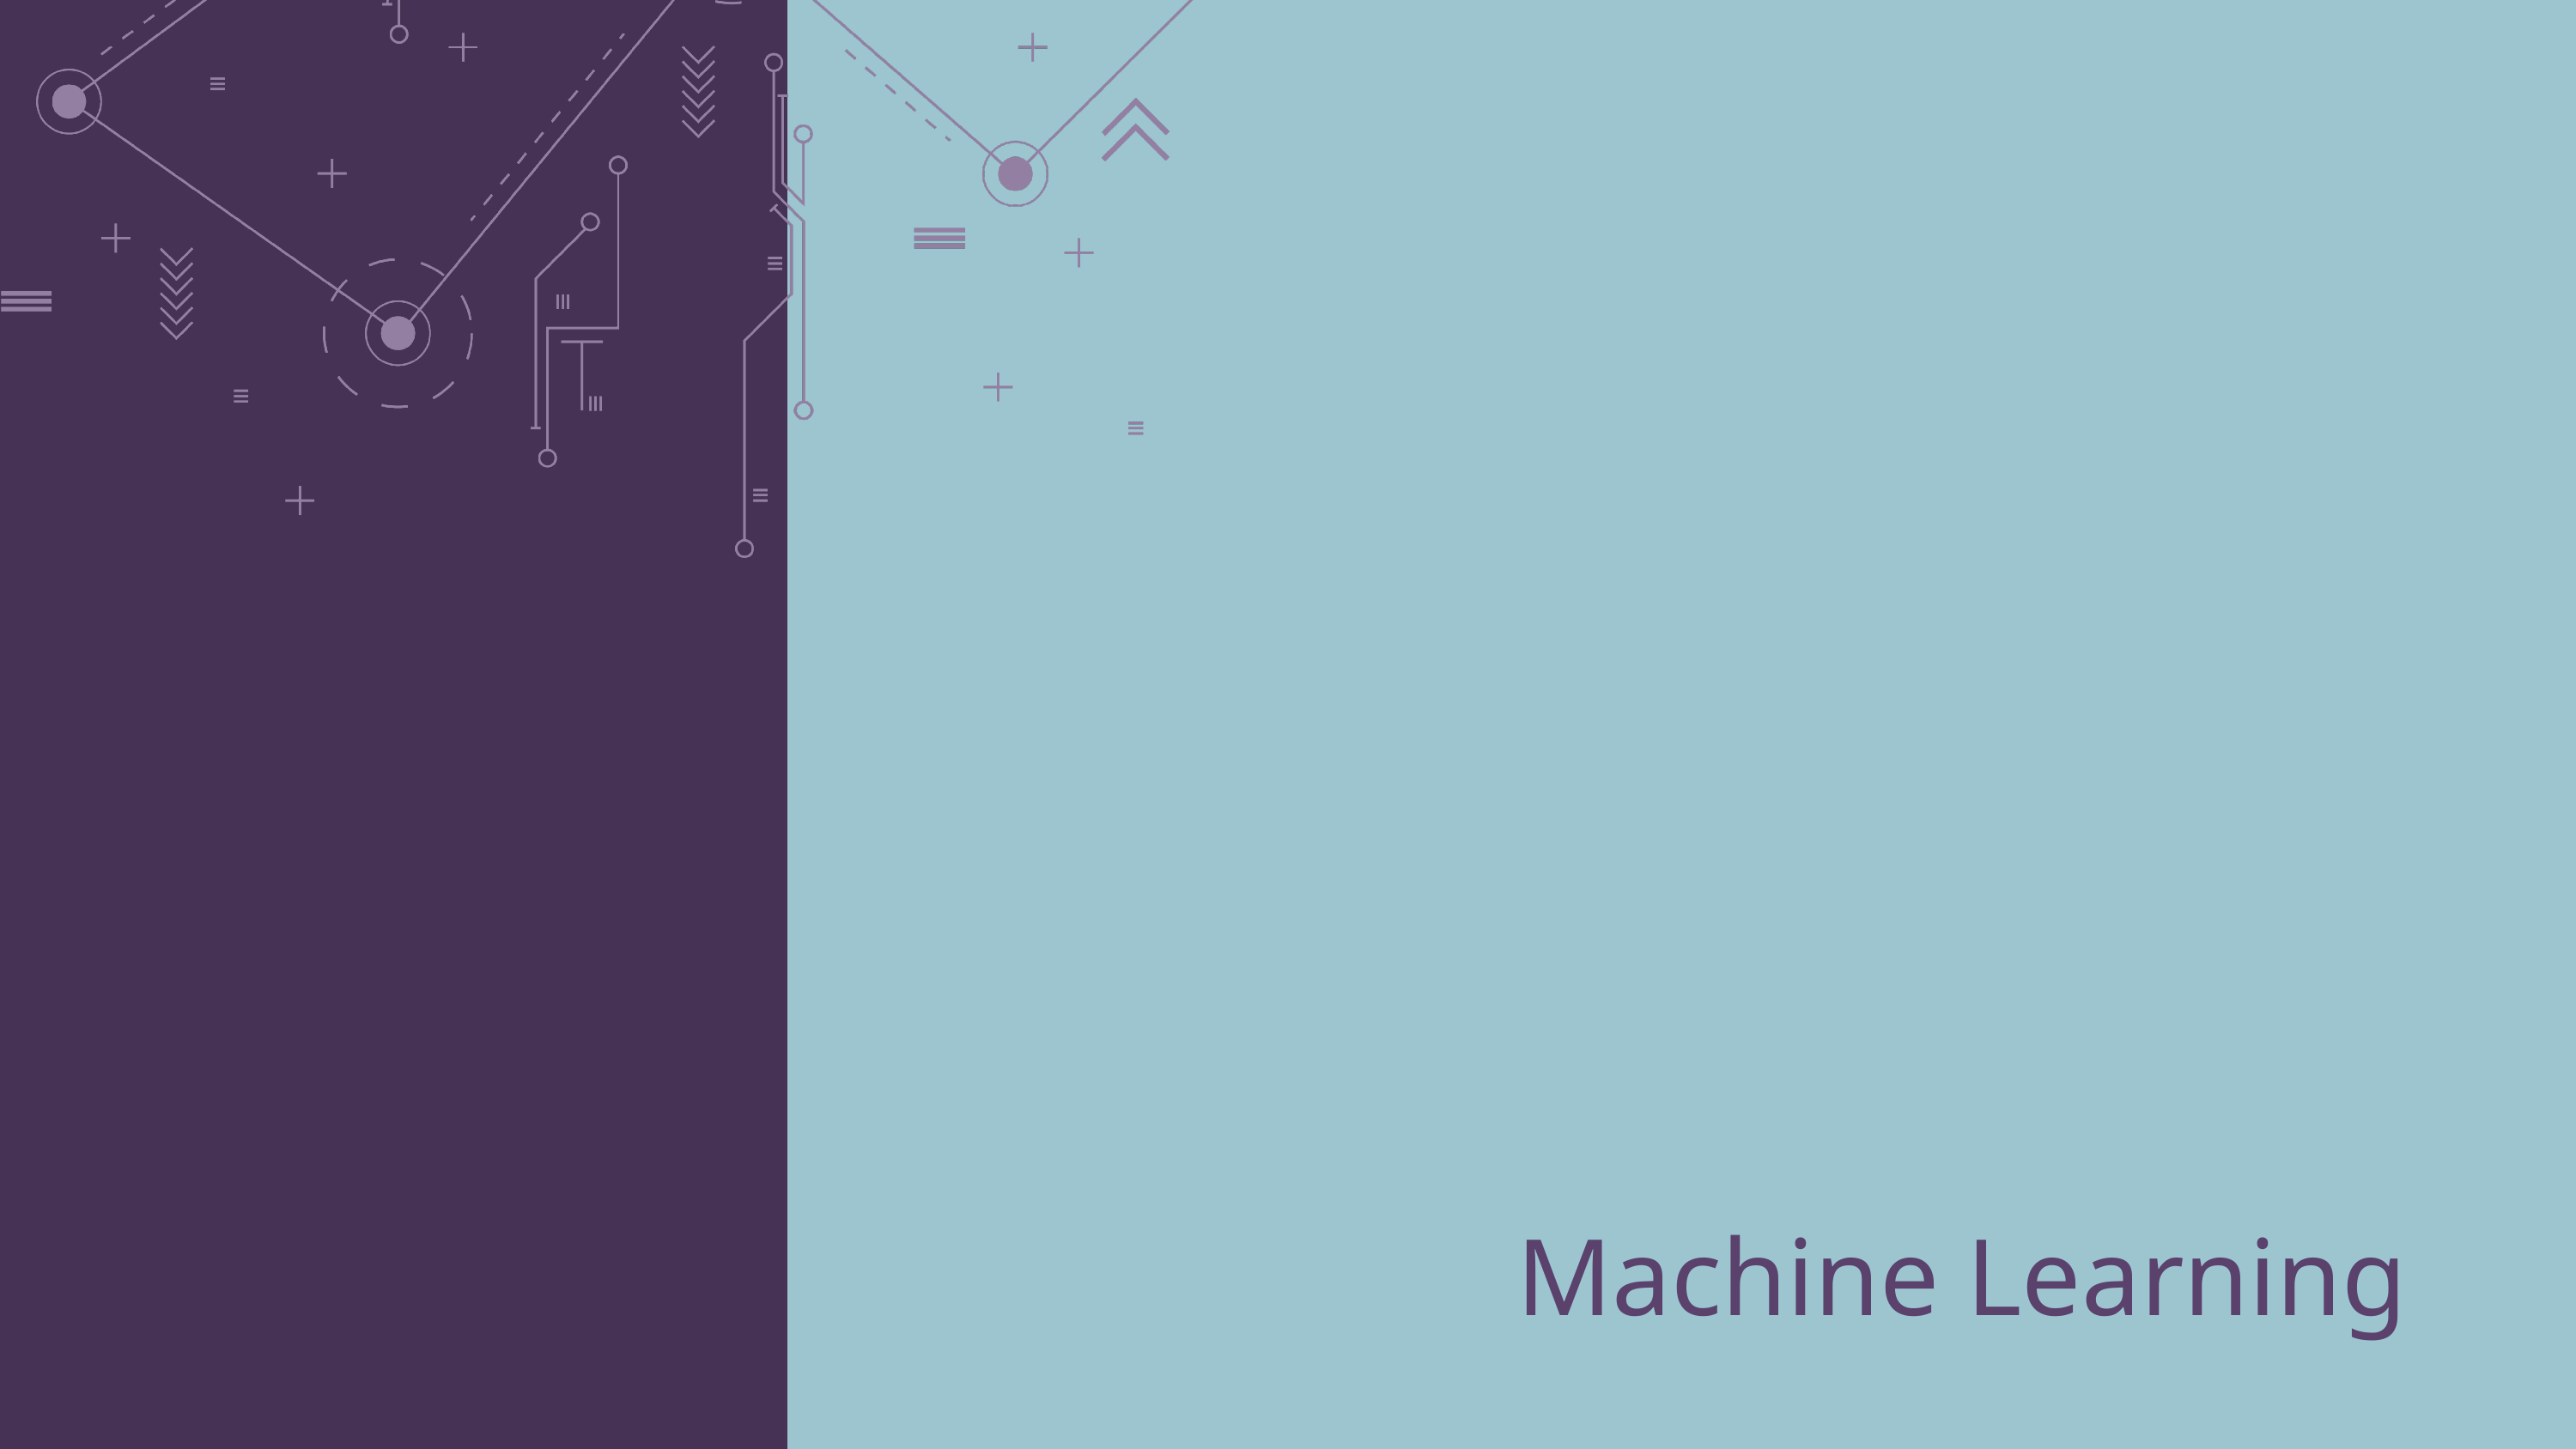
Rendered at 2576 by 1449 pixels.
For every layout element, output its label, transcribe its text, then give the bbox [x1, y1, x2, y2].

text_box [0, 0, 788, 1449]
text_box Machine Learning [1516, 1188, 2482, 1337]
text_box [788, 0, 1211, 558]
